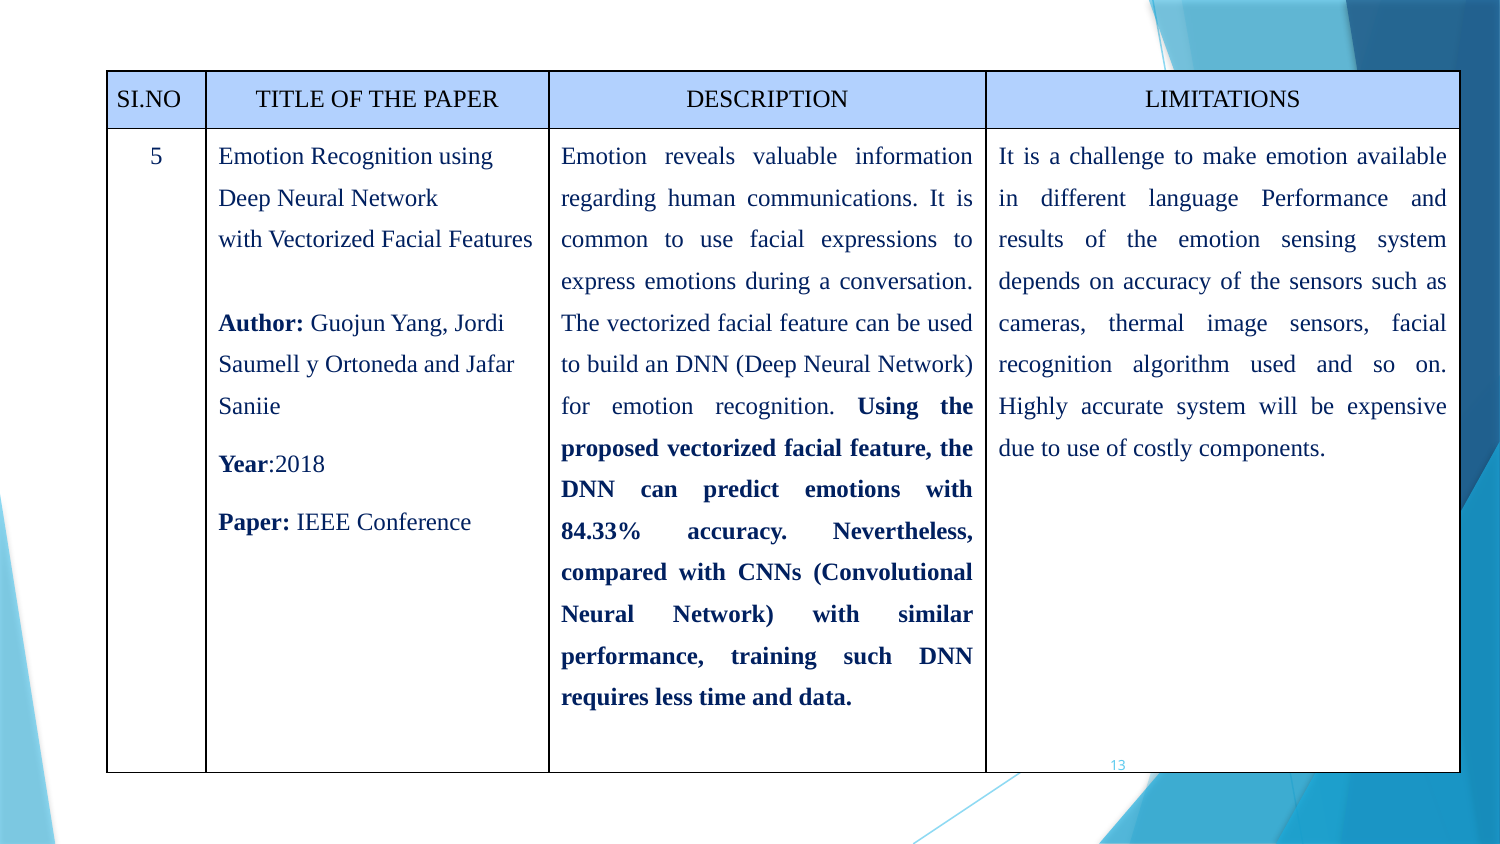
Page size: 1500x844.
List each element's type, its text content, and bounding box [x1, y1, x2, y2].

table_cell It is a challenge to make emotion available in different language Performance and results of the emotion sensing system depends on accuracy of the sensors such as cameras, thermal image sensors, facial recognition algorithm used and so on. Highly accurate system will be expensive due to use of costly components. [987, 129, 1459, 772]
table_header DESCRIPTION [550, 72, 985, 128]
slide_number 13 [1056, 743, 1141, 789]
table_header SI.NO [108, 72, 205, 128]
table_cell Emotion Recognition using Deep Neural Network with Vectorized Facial Features Author: Guojun Yang, Jordi Saumell y Ortoneda and Jafar Saniie Year:2018 Paper: IEEE Conference [207, 129, 548, 772]
table_header TITLE OF THE PAPER [207, 72, 548, 128]
table_header LIMITATIONS [987, 72, 1459, 128]
table_cell Emotion reveals valuable information regarding human communications. It is common to use facial expressions to express emotions during a conversation. The vectorized facial feature can be used to build an DNN (Deep Neural Network) for emotion recognition. Using the proposed vectorized facial feature, the DNN can predict emotions with 84.33% accuracy. Nevertheless, compared with CNNs (Convolutional Neural Network) with similar performance, training such DNN requires less time and data. [550, 129, 985, 772]
table_cell 5 [108, 129, 205, 772]
